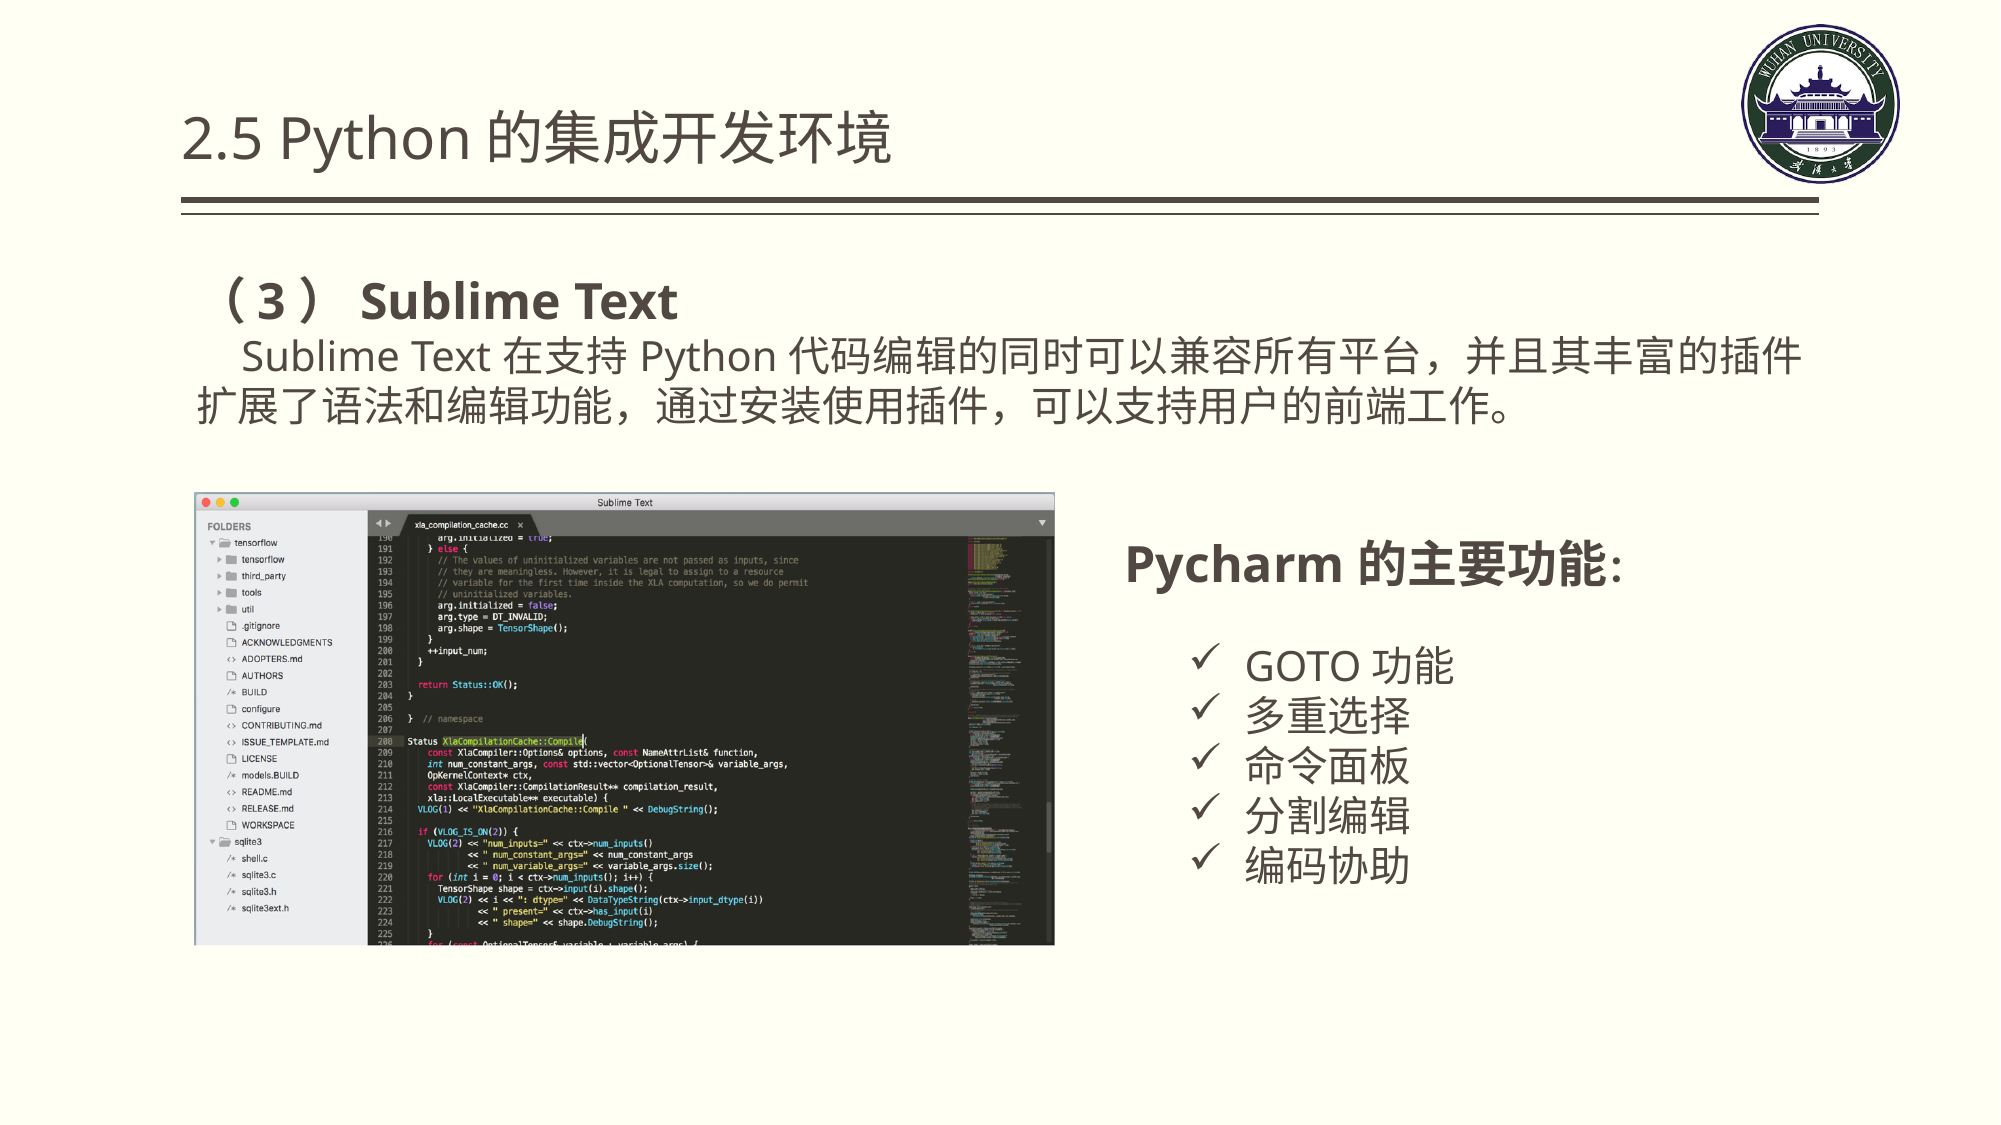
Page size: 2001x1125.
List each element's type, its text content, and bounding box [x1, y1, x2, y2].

text_box （3）Sublime Text Sublime Text在支持Python代码编辑的同时可以兼容所有平台，并且其丰富的插件扩展了语法和编辑功能，通过安装使用插件，可以支持用户的前端工作。 [181, 262, 1819, 493]
title 2.5 Python的集成开发环境 [181, 74, 1819, 180]
text_box GOTO功能 多重选择 命令面板 分割编辑 编码协助 [1173, 632, 1569, 898]
text_box Pycharm的主要功能： [1109, 524, 1764, 600]
picture [1741, 24, 1900, 184]
picture [194, 492, 1055, 946]
